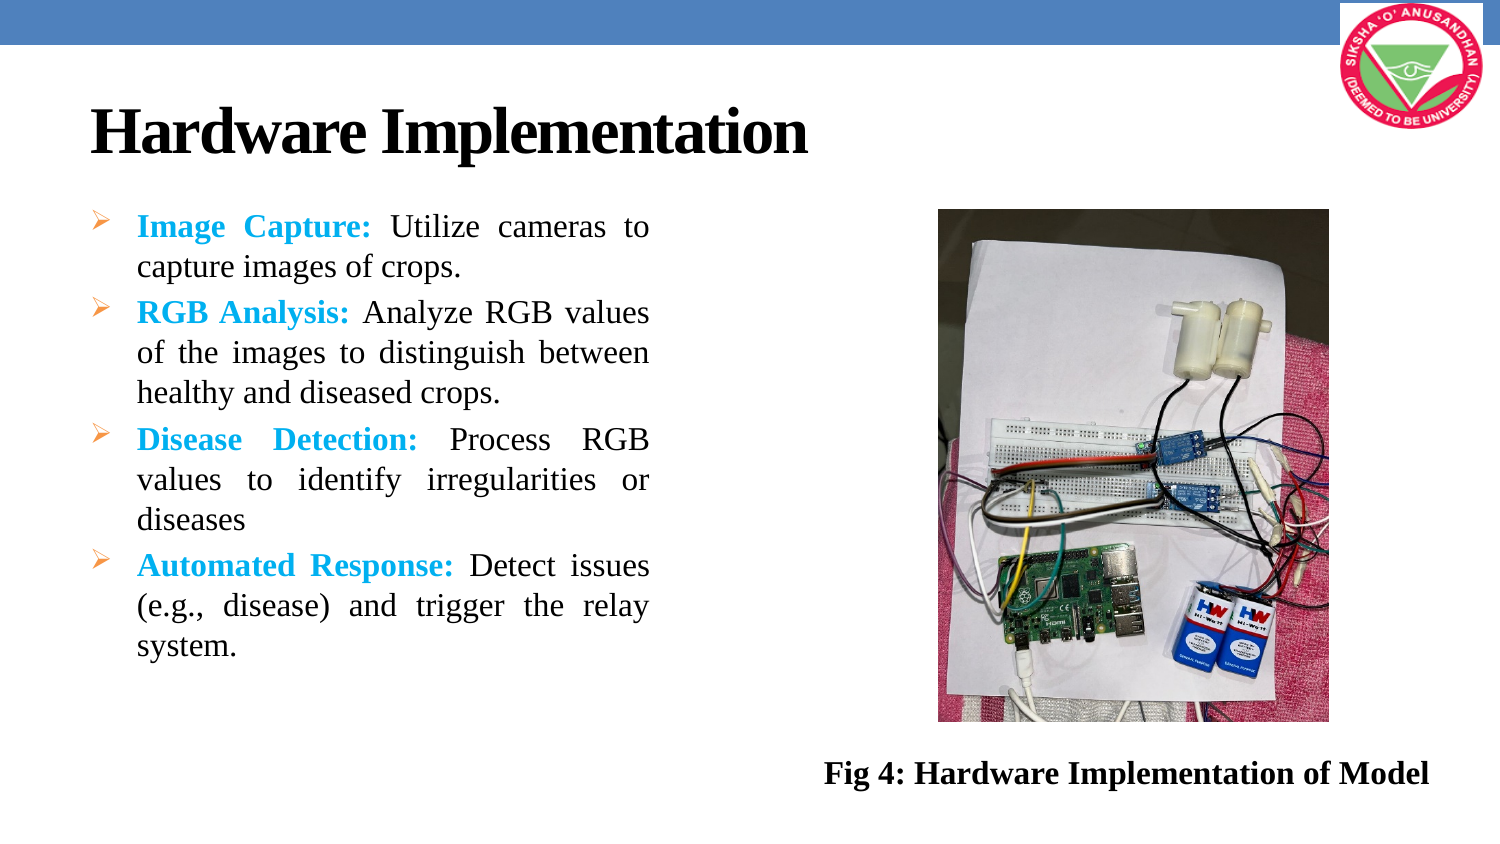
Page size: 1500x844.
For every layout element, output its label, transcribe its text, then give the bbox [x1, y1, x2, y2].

list Image Capture: Utilize cameras to capture images of crops. RGB Analysis: Analyze RGB values of the images to distinguish between healthy and diseased crops. Disease Detection: Process RGB values to identify irregularities or diseases Automated Response: Detect issues (e.g., disease) and trigger the relay system. [75, 196, 666, 797]
title Hardware Implementation [75, 65, 1425, 188]
picture [938, 208, 1329, 723]
text_box Fig 4: Hardware Implementation of Model [809, 743, 1471, 799]
picture [1340, 3, 1483, 129]
